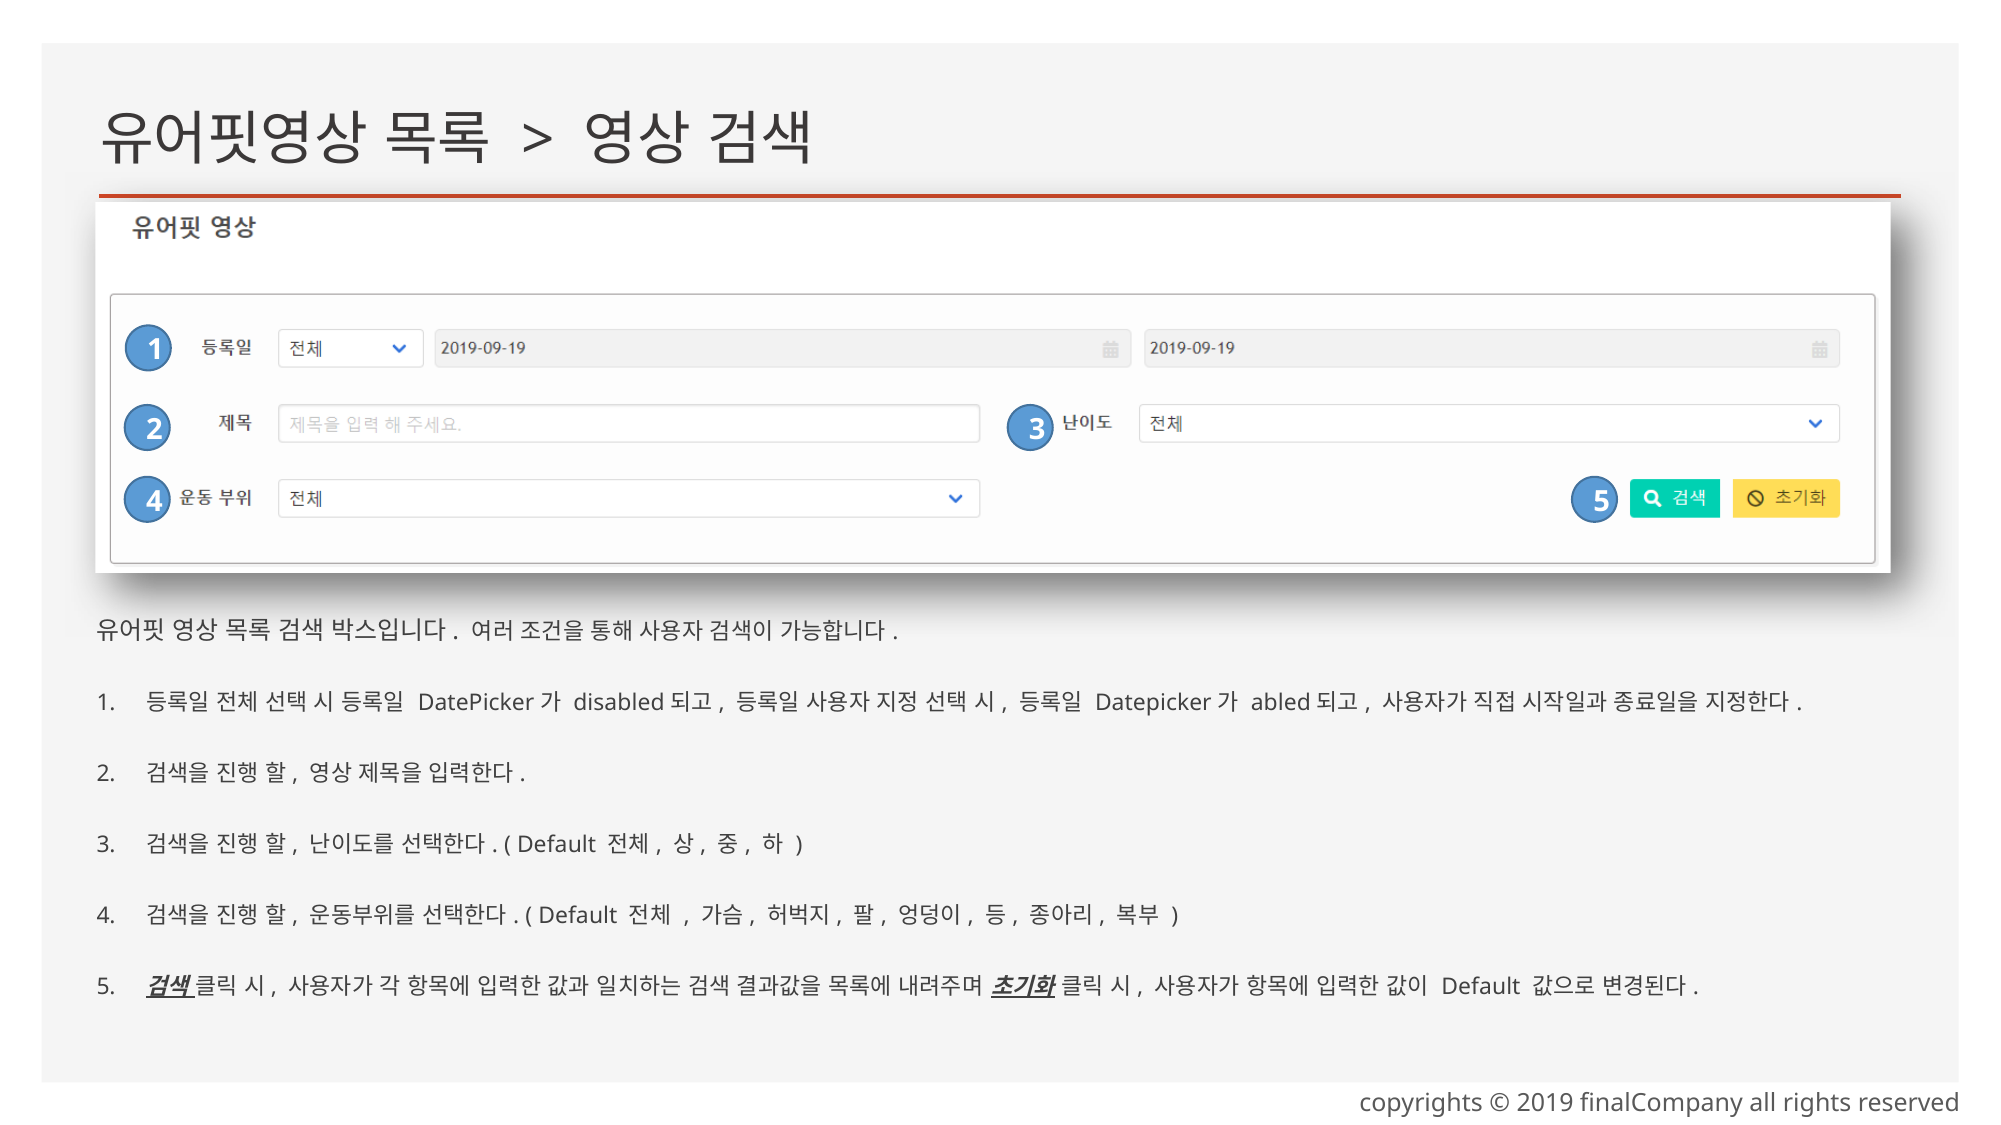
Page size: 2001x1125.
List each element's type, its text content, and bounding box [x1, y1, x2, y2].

text_box copyrights © 2019 finalCompany all rights reserved [1184, 1071, 2000, 1125]
title 유어핏영상 목록 > 영상 검색 [85, 73, 1447, 179]
text_box 유어핏 영상 목록 검색 박스입니다. 여러 조건을 통해 사용자 검색이 가능합니다. 등록일 전체 선택 시 등록일 DatePicker가 disabled되고, 등록일 사용자 지정 선택 시, 등록일 Datepicker가 abled되고, 사용자가 직접 시작일과 종료일을 지정한다. 검색을 진행 할, 영상 제목을 입력한다. 검색을 진행 할, 난이도를 선택한다. ( Default 전체, 상, 중, 하 ) 검색을 진행 할, 운동부위를 선택한다. ( Default 전체 , 가슴, 허벅지, 팔, 엉덩이, 등, 종아리, 복부 ) 검색 클릭 시, 사용자가 각 항목에 입력한 값과 일치하는 검색 결과값을 목록에 내려주며 초기화 클릭 시, 사용자가 항목에 입력한 값이 Default 값으로 변경된다. [81, 599, 1873, 1125]
picture [95, 202, 1891, 573]
